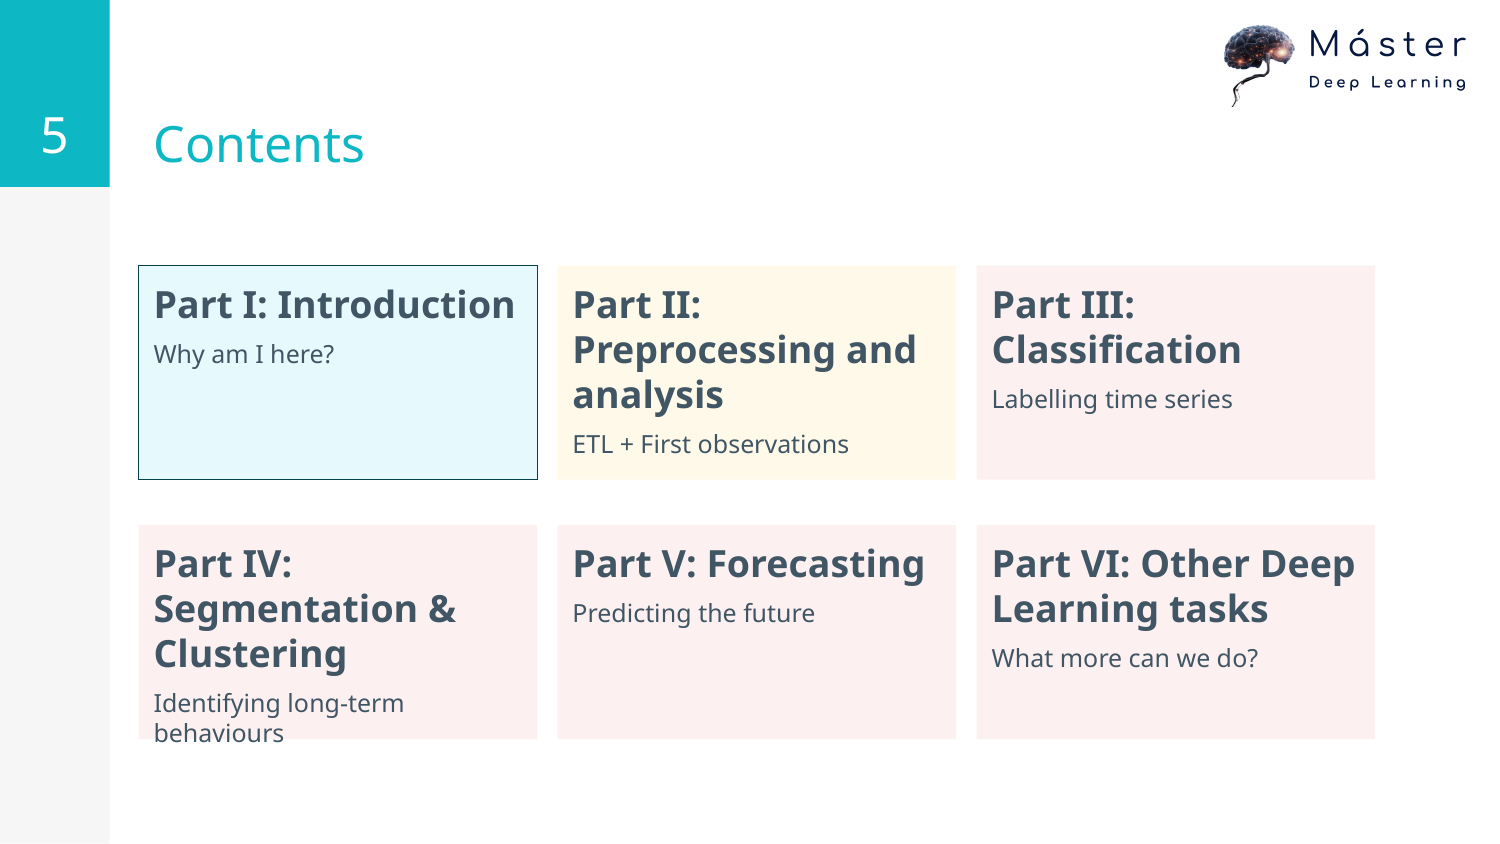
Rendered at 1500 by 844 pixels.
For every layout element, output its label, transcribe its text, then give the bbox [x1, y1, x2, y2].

list Part V: Forecasting Predicting the future [557, 525, 957, 740]
list Part IV: Segmentation & Clustering Identifying long-term behaviours [138, 525, 538, 740]
list Part II: Preprocessing and analysis ETL + First observations [557, 265, 957, 480]
title Contents [138, 0, 722, 188]
list Part VI: Other Deep Learning tasks What more can we do? [976, 525, 1376, 740]
slide_number 5 [0, 0, 110, 187]
list Part I: Introduction Why am I here? [138, 265, 538, 480]
picture [1211, 11, 1483, 111]
list Part III: Classification Labelling time series [976, 265, 1376, 480]
